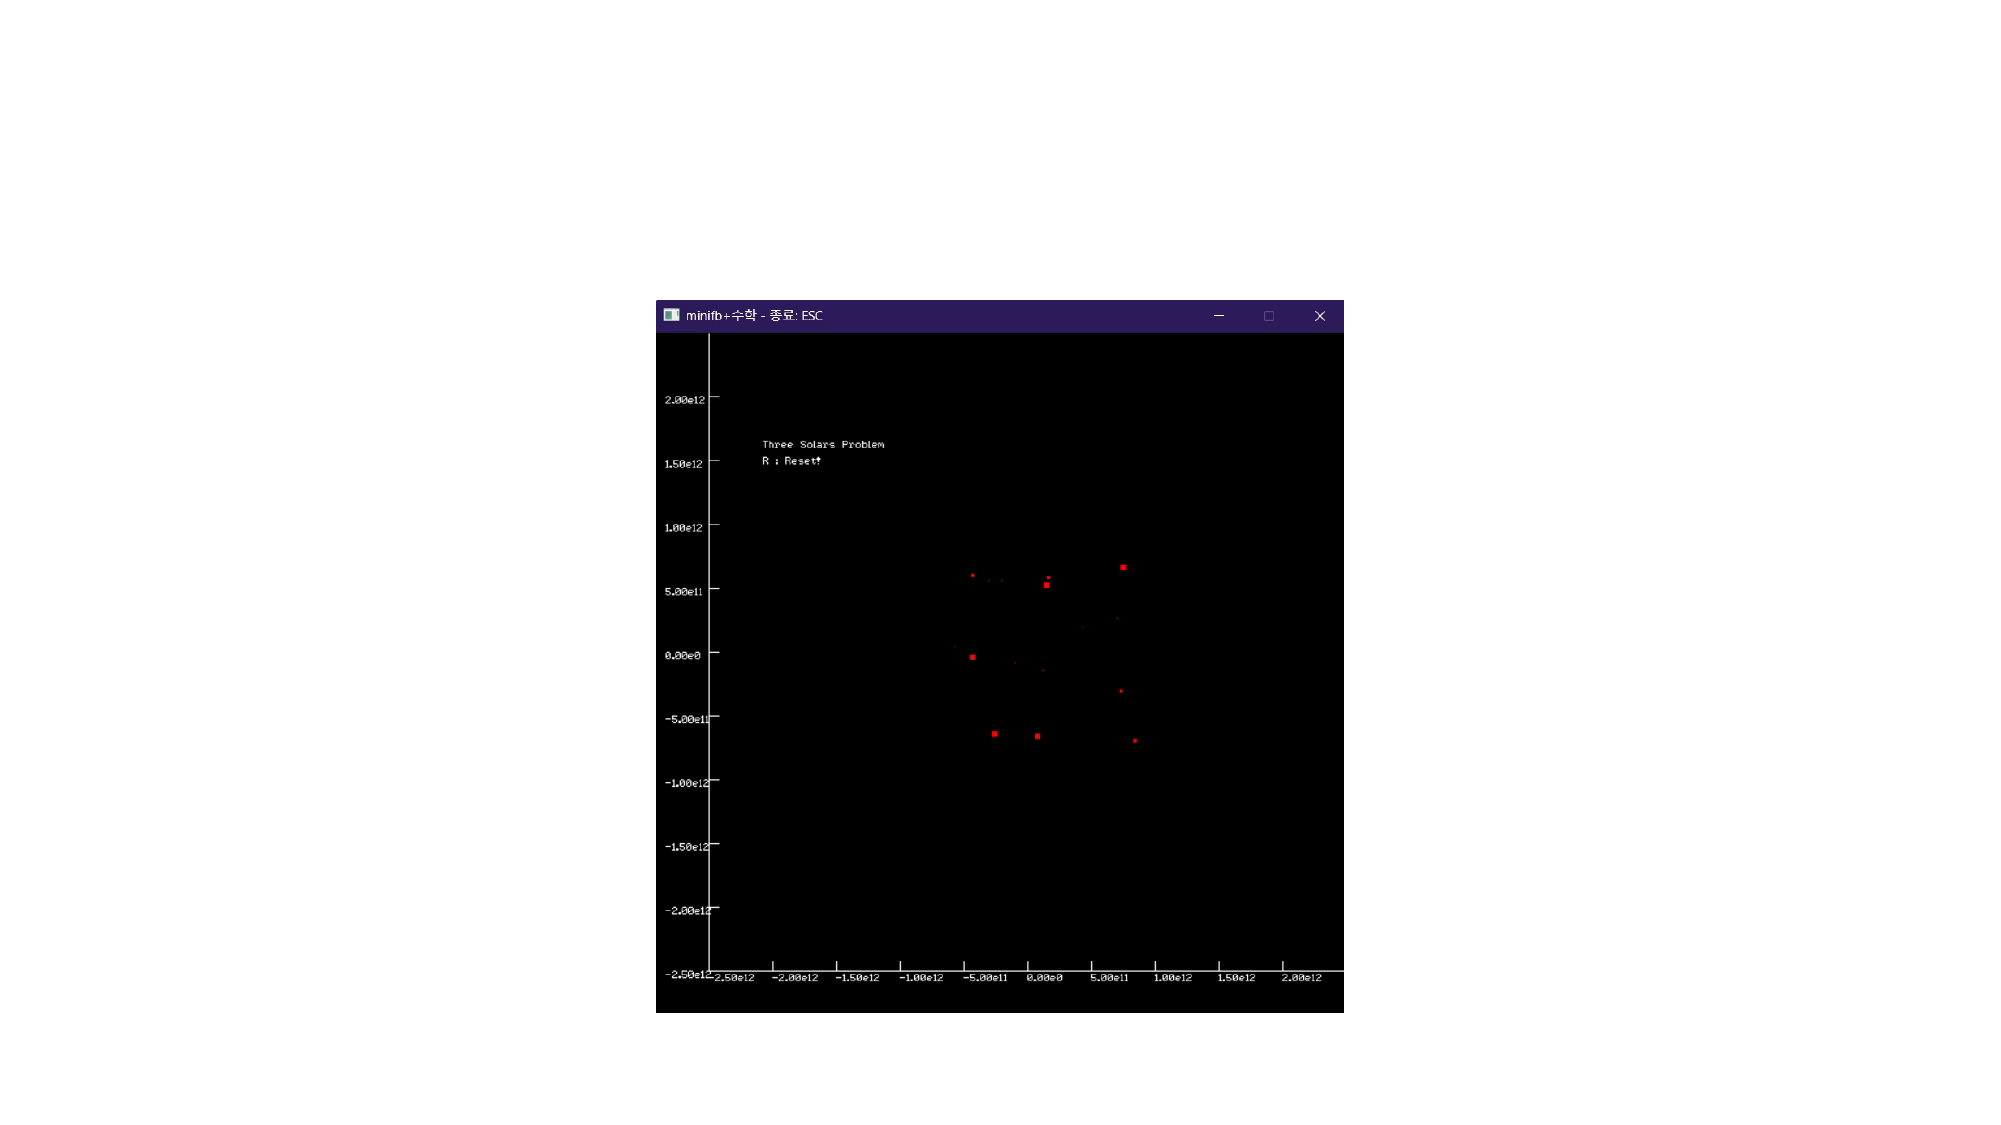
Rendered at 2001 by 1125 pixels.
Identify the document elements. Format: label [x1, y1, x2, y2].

list [655, 299, 1345, 1014]
